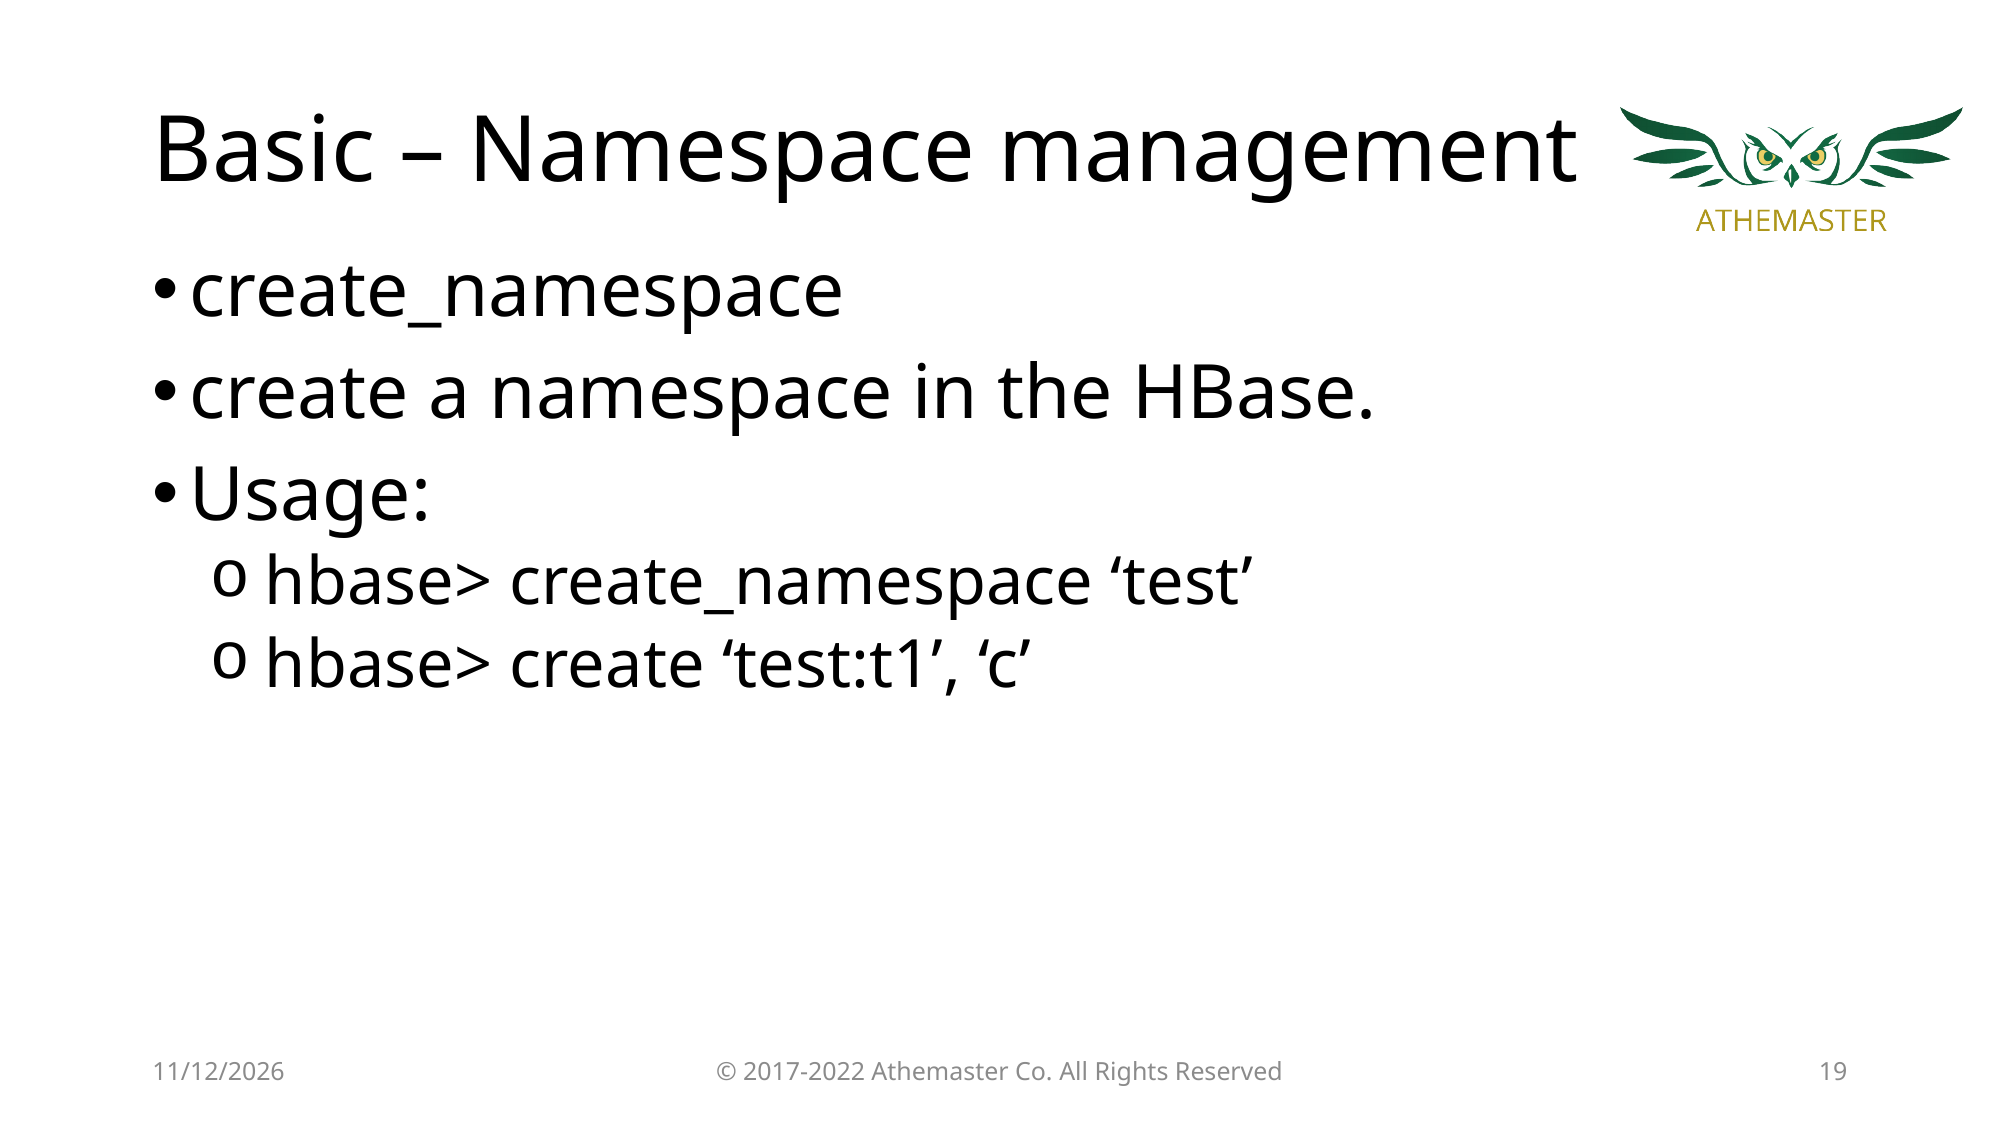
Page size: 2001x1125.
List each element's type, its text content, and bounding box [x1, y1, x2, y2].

footer © 2017-2022 Athemaster Co. All Rights Reserved [662, 1042, 1338, 1103]
slide_number 19 [1412, 1042, 1863, 1103]
title Basic – Namespace management [137, 59, 1624, 244]
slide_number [137, 1042, 588, 1103]
picture [1624, 107, 1963, 231]
list create_namespace create a namespace in the HBase. Usage: hbase> create_namespace ‘test’ hbase> create ‘test:t1’, ‘c’ [137, 244, 1863, 1014]
